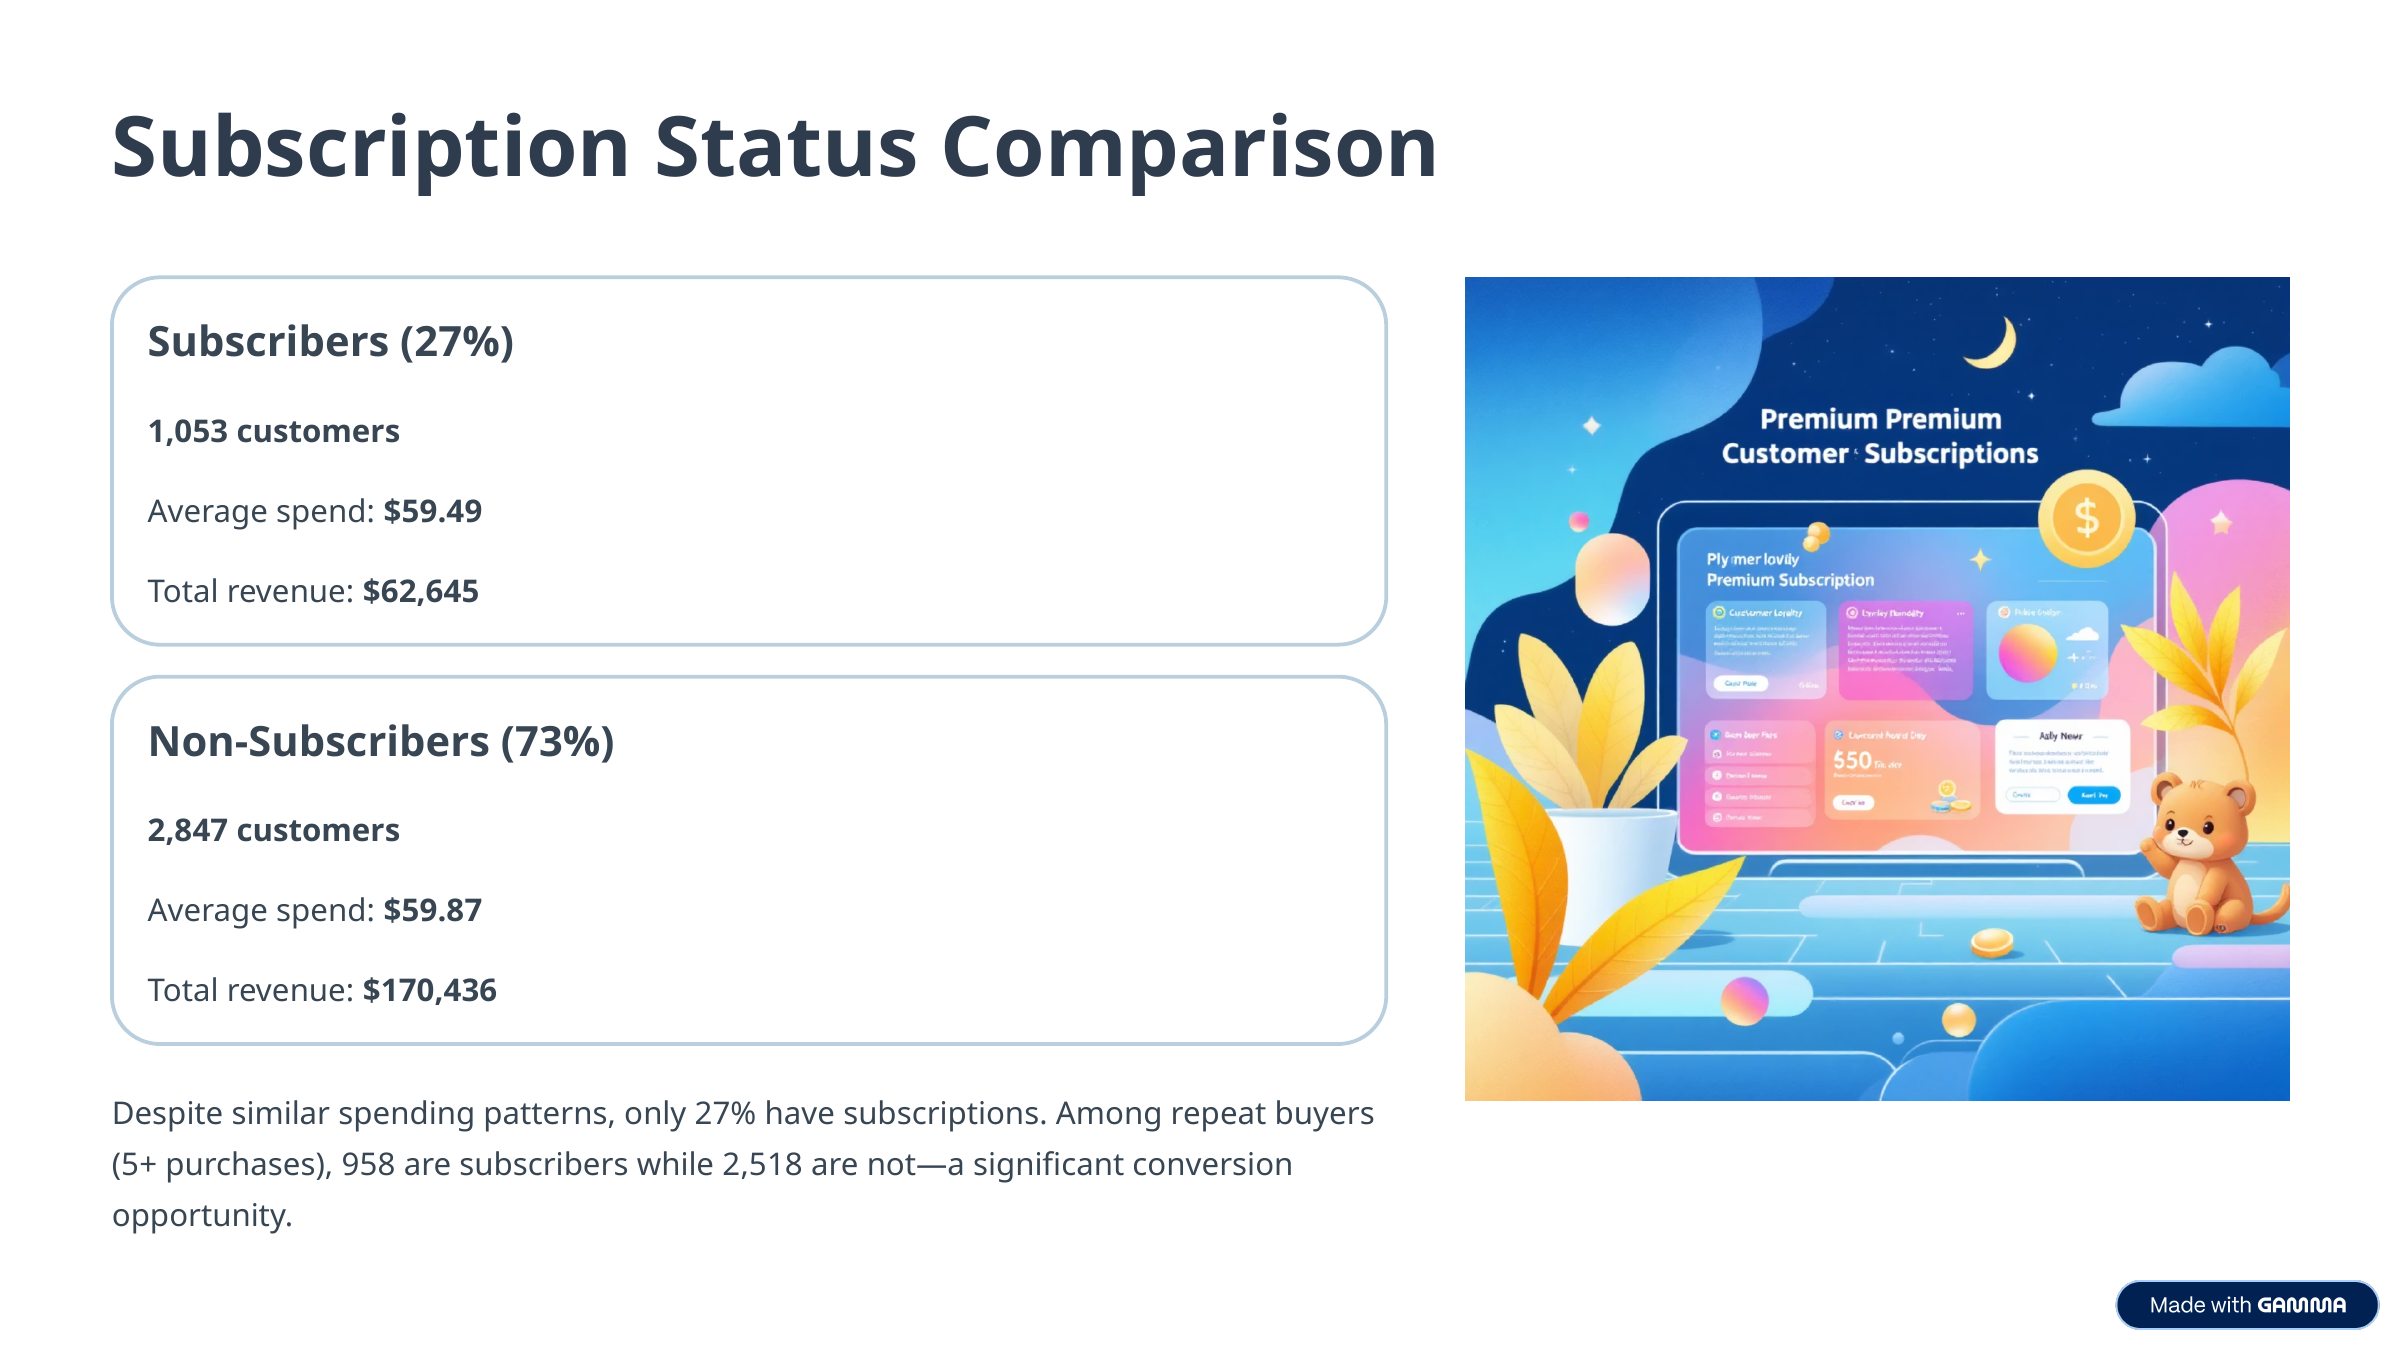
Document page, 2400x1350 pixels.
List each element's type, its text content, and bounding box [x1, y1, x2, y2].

text_box Total revenue: $170,436 [147, 957, 1351, 1009]
text_box Average spend: $59.49 [147, 477, 1351, 529]
text_box Subscription Status Comparison [111, 88, 1321, 194]
picture [1465, 277, 2290, 1101]
text_box 2,847 customers [147, 797, 1351, 849]
text_box Total revenue: $62,645 [147, 557, 1351, 609]
text_box 1,053 customers [147, 397, 1351, 449]
text_box [111, 277, 1387, 645]
text_box Despite similar spending patterns, only 27% have subscriptions. Among repeat buyers (5+ purchases), 958 are subscribers while 2,518 are not—a significant conversion opportunity. [111, 1080, 1387, 1234]
text_box Subscribers (27%) [147, 313, 569, 366]
picture [2106, 1271, 2389, 1339]
text_box Average spend: $59.87 [147, 877, 1351, 929]
text_box [111, 676, 1387, 1045]
text_box Non-Subscribers (73%) [147, 712, 582, 765]
